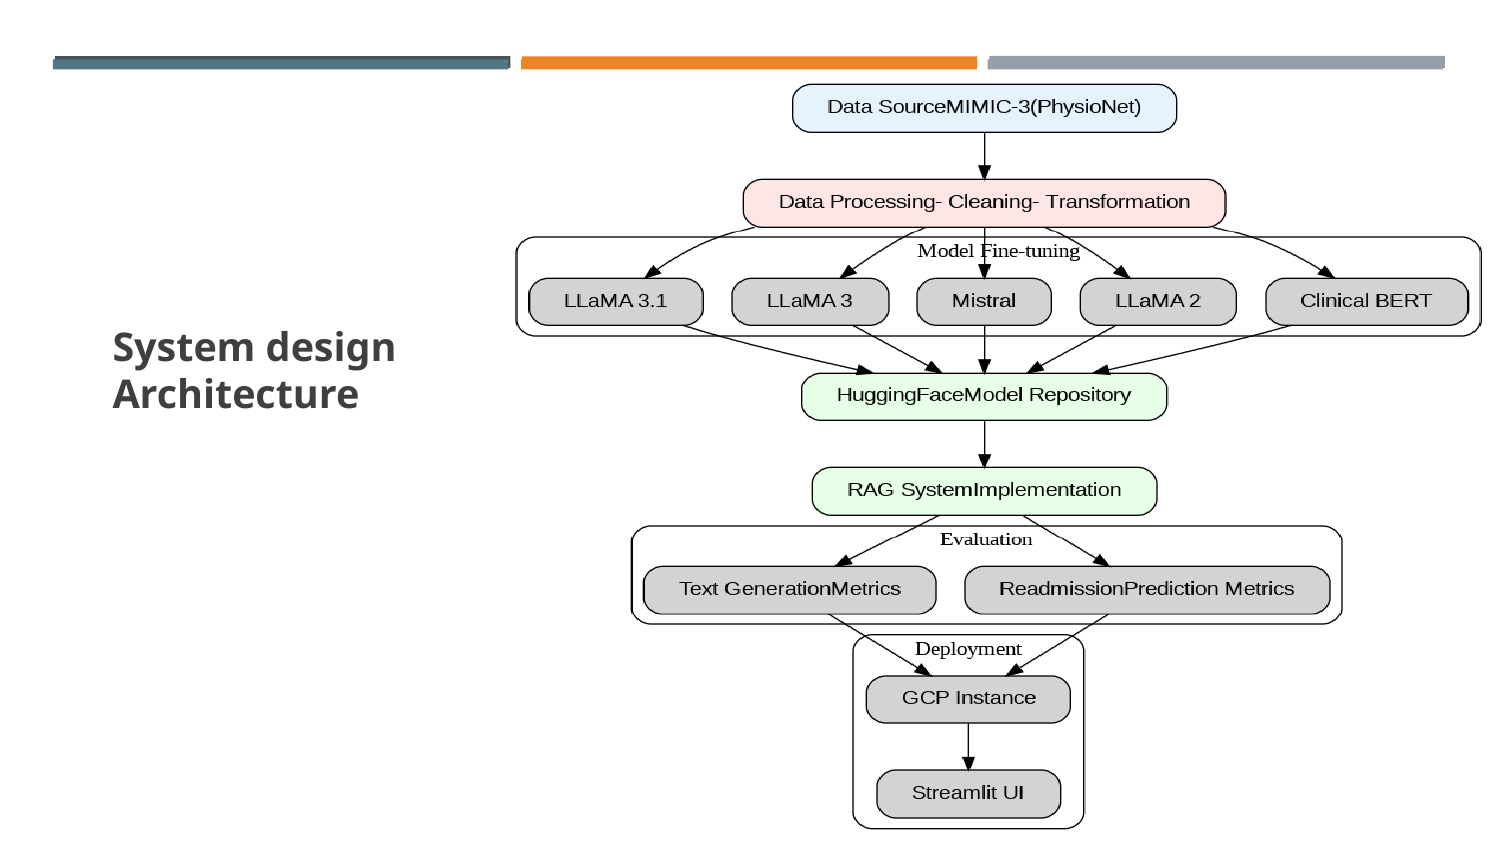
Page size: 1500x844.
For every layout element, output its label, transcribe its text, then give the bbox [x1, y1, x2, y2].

picture [498, 79, 1500, 844]
title System design Architecture [101, 278, 493, 422]
